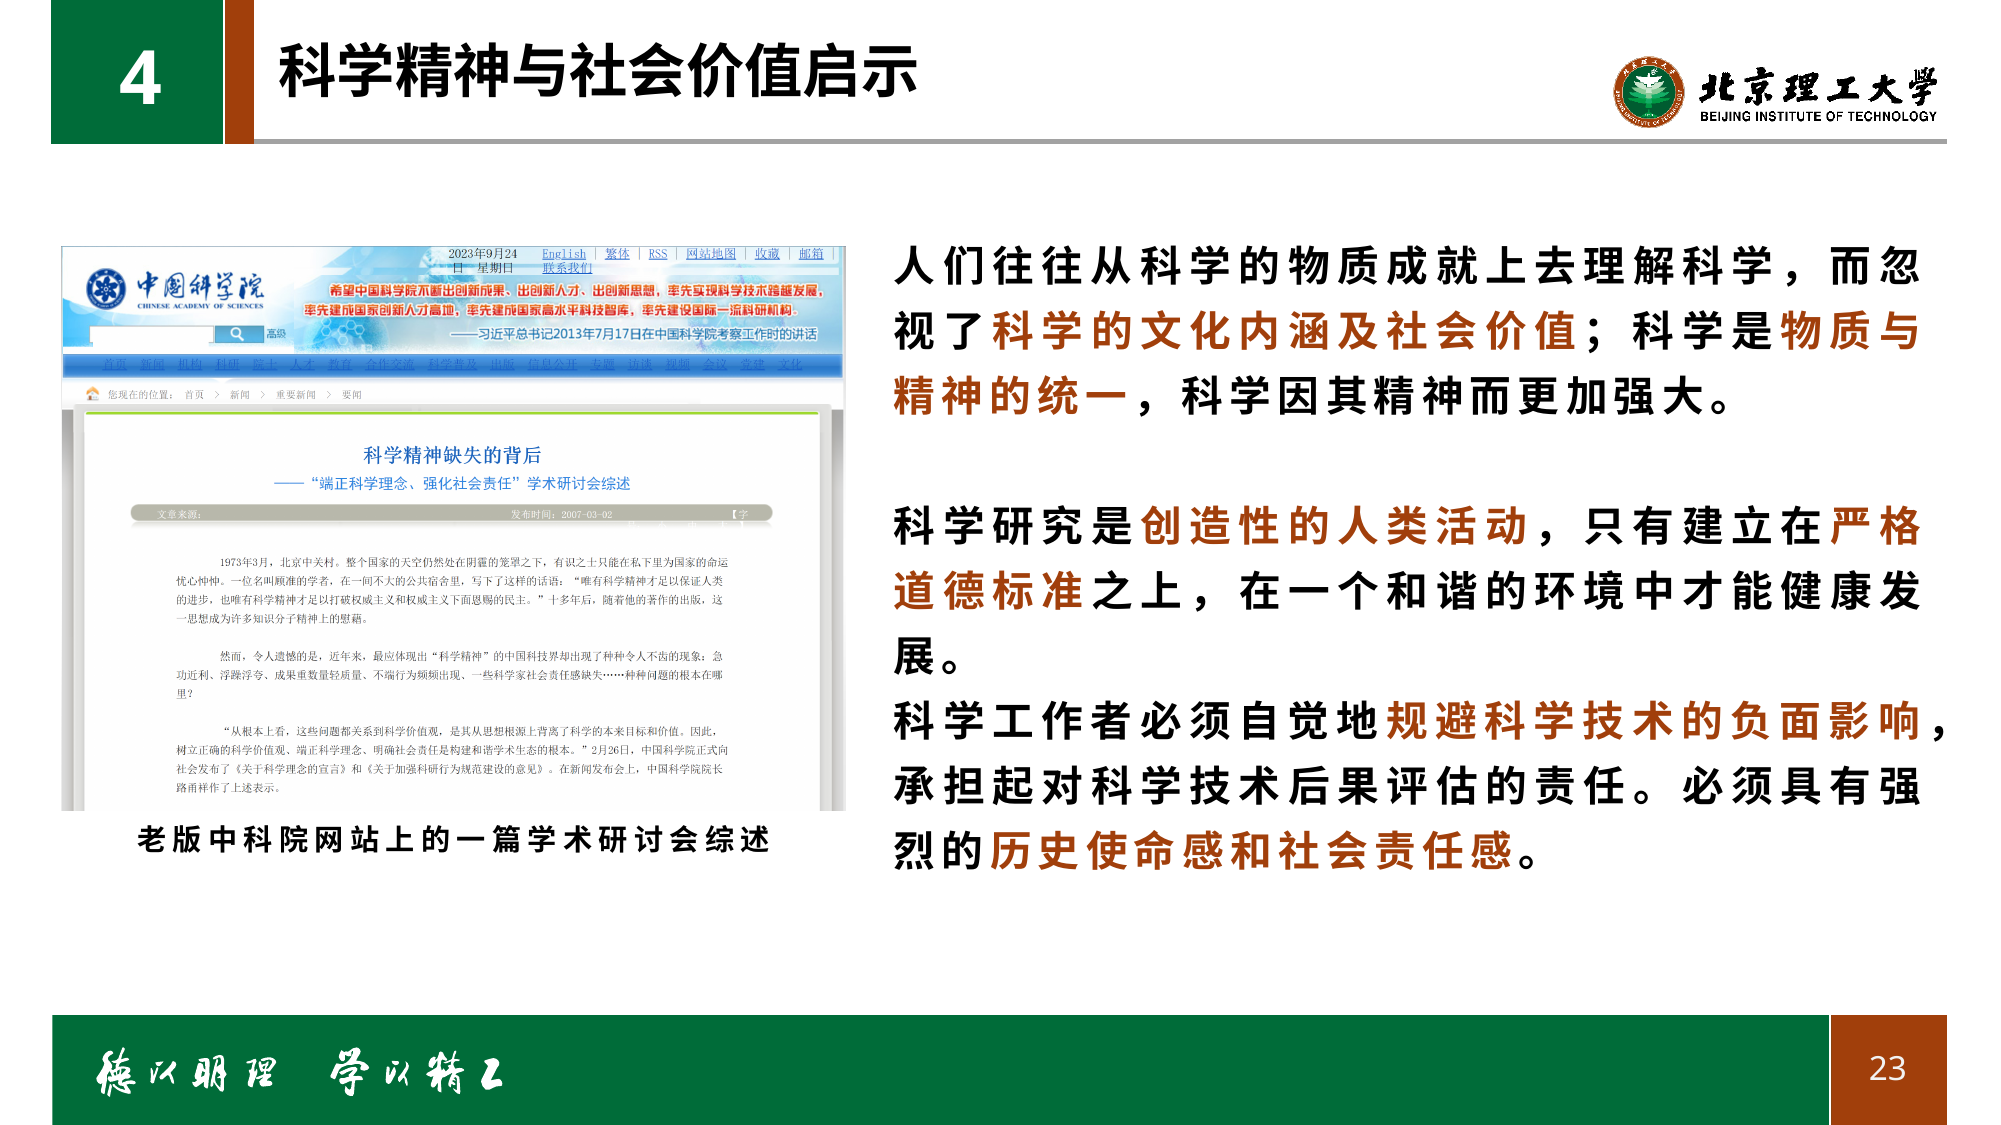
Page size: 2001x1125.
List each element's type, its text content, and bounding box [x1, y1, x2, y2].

text_box 4 [61, 22, 221, 128]
text_box 老版中科院网站上的一篇学术研讨会综述 [130, 811, 777, 857]
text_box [959, 362, 1039, 442]
title 科学精神与社会价值启示 [263, 34, 1682, 114]
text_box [959, 603, 1039, 684]
picture [1613, 56, 1937, 128]
text_box 人们往往从科学的物质成就上去理解科学，而忽视了科学的文化内涵及社会价值；科学是物质与精神的统一，科学因其精神而更加强大。 科学研究是创造性的人类活动，只有建立在严格道德标准之上，在一个和谐的环境中才能健康发展。 科学工作者必须自觉地规避科学技术的负面影响，承担起对科学技术后果评估的责任。必须具有强烈的历史使命感和社会责任感。 [893, 224, 1928, 875]
picture [61, 246, 846, 811]
